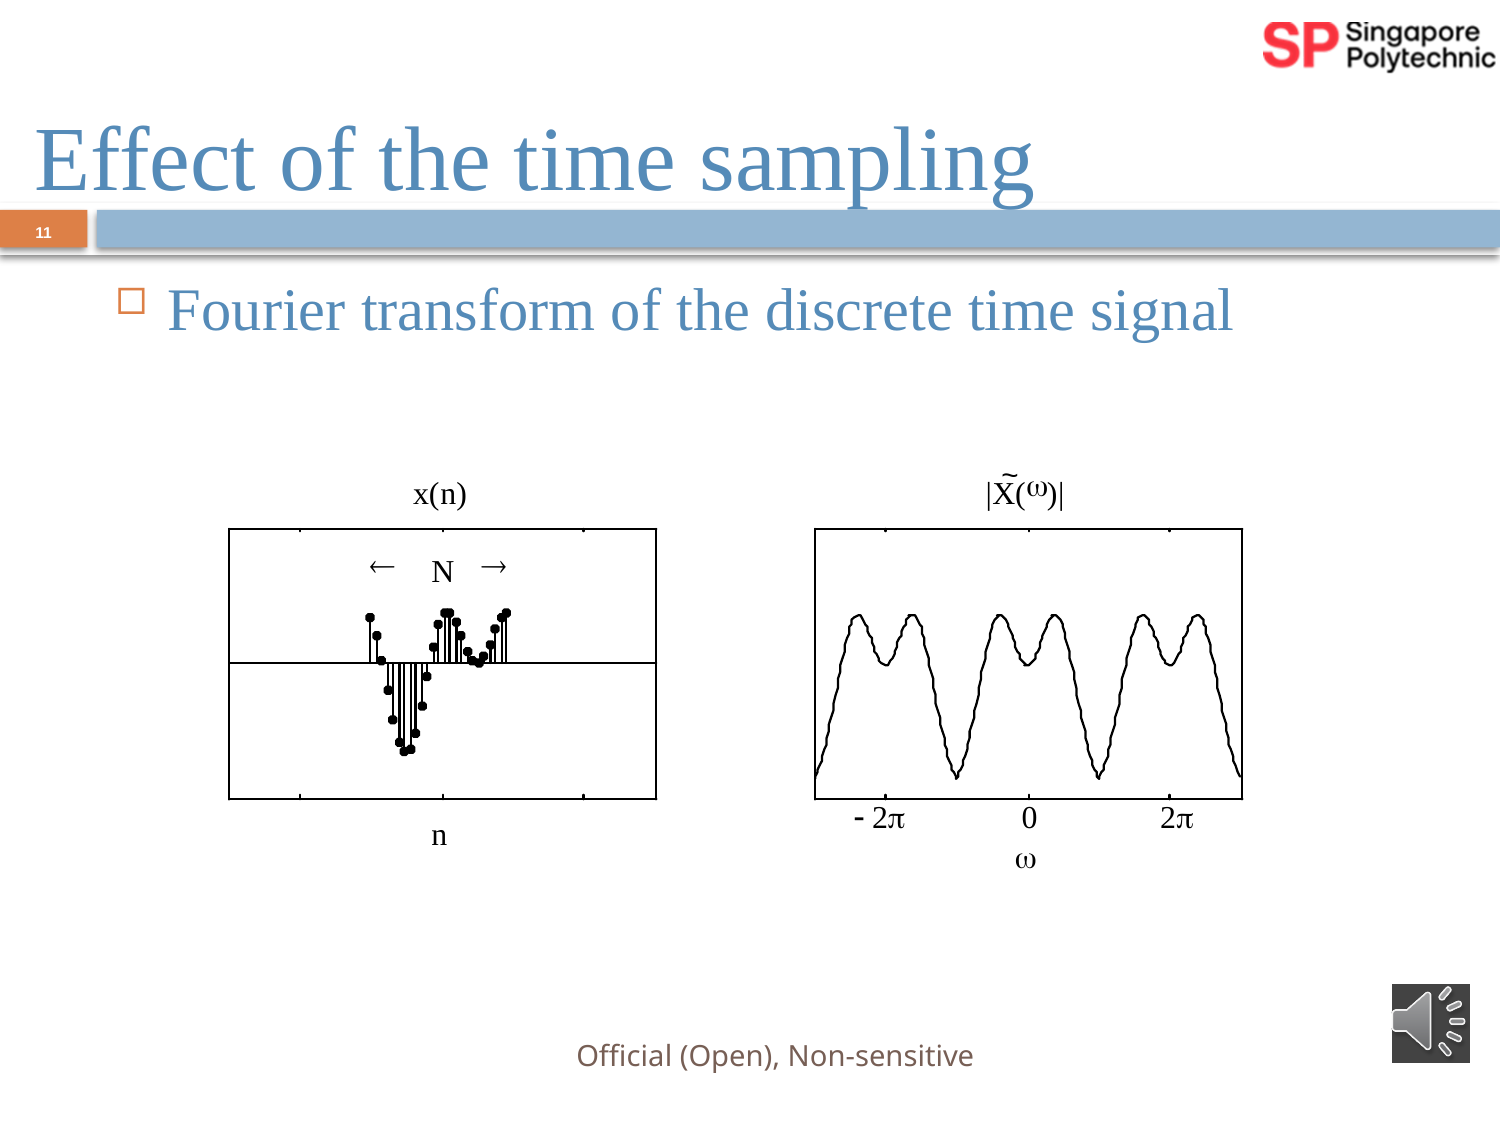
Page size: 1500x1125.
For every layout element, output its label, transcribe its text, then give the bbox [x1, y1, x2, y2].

picture [1263, 22, 1497, 60]
picture [58, 471, 1368, 886]
slide_number 11 [0, 208, 88, 249]
list Fourier transform of the discrete time signal [100, 262, 1438, 1005]
picture [1390, 983, 1472, 1064]
title Effect of the time sampling [19, 60, 1500, 248]
footer Official (Open), Non-sensitive [99, 1025, 990, 1085]
